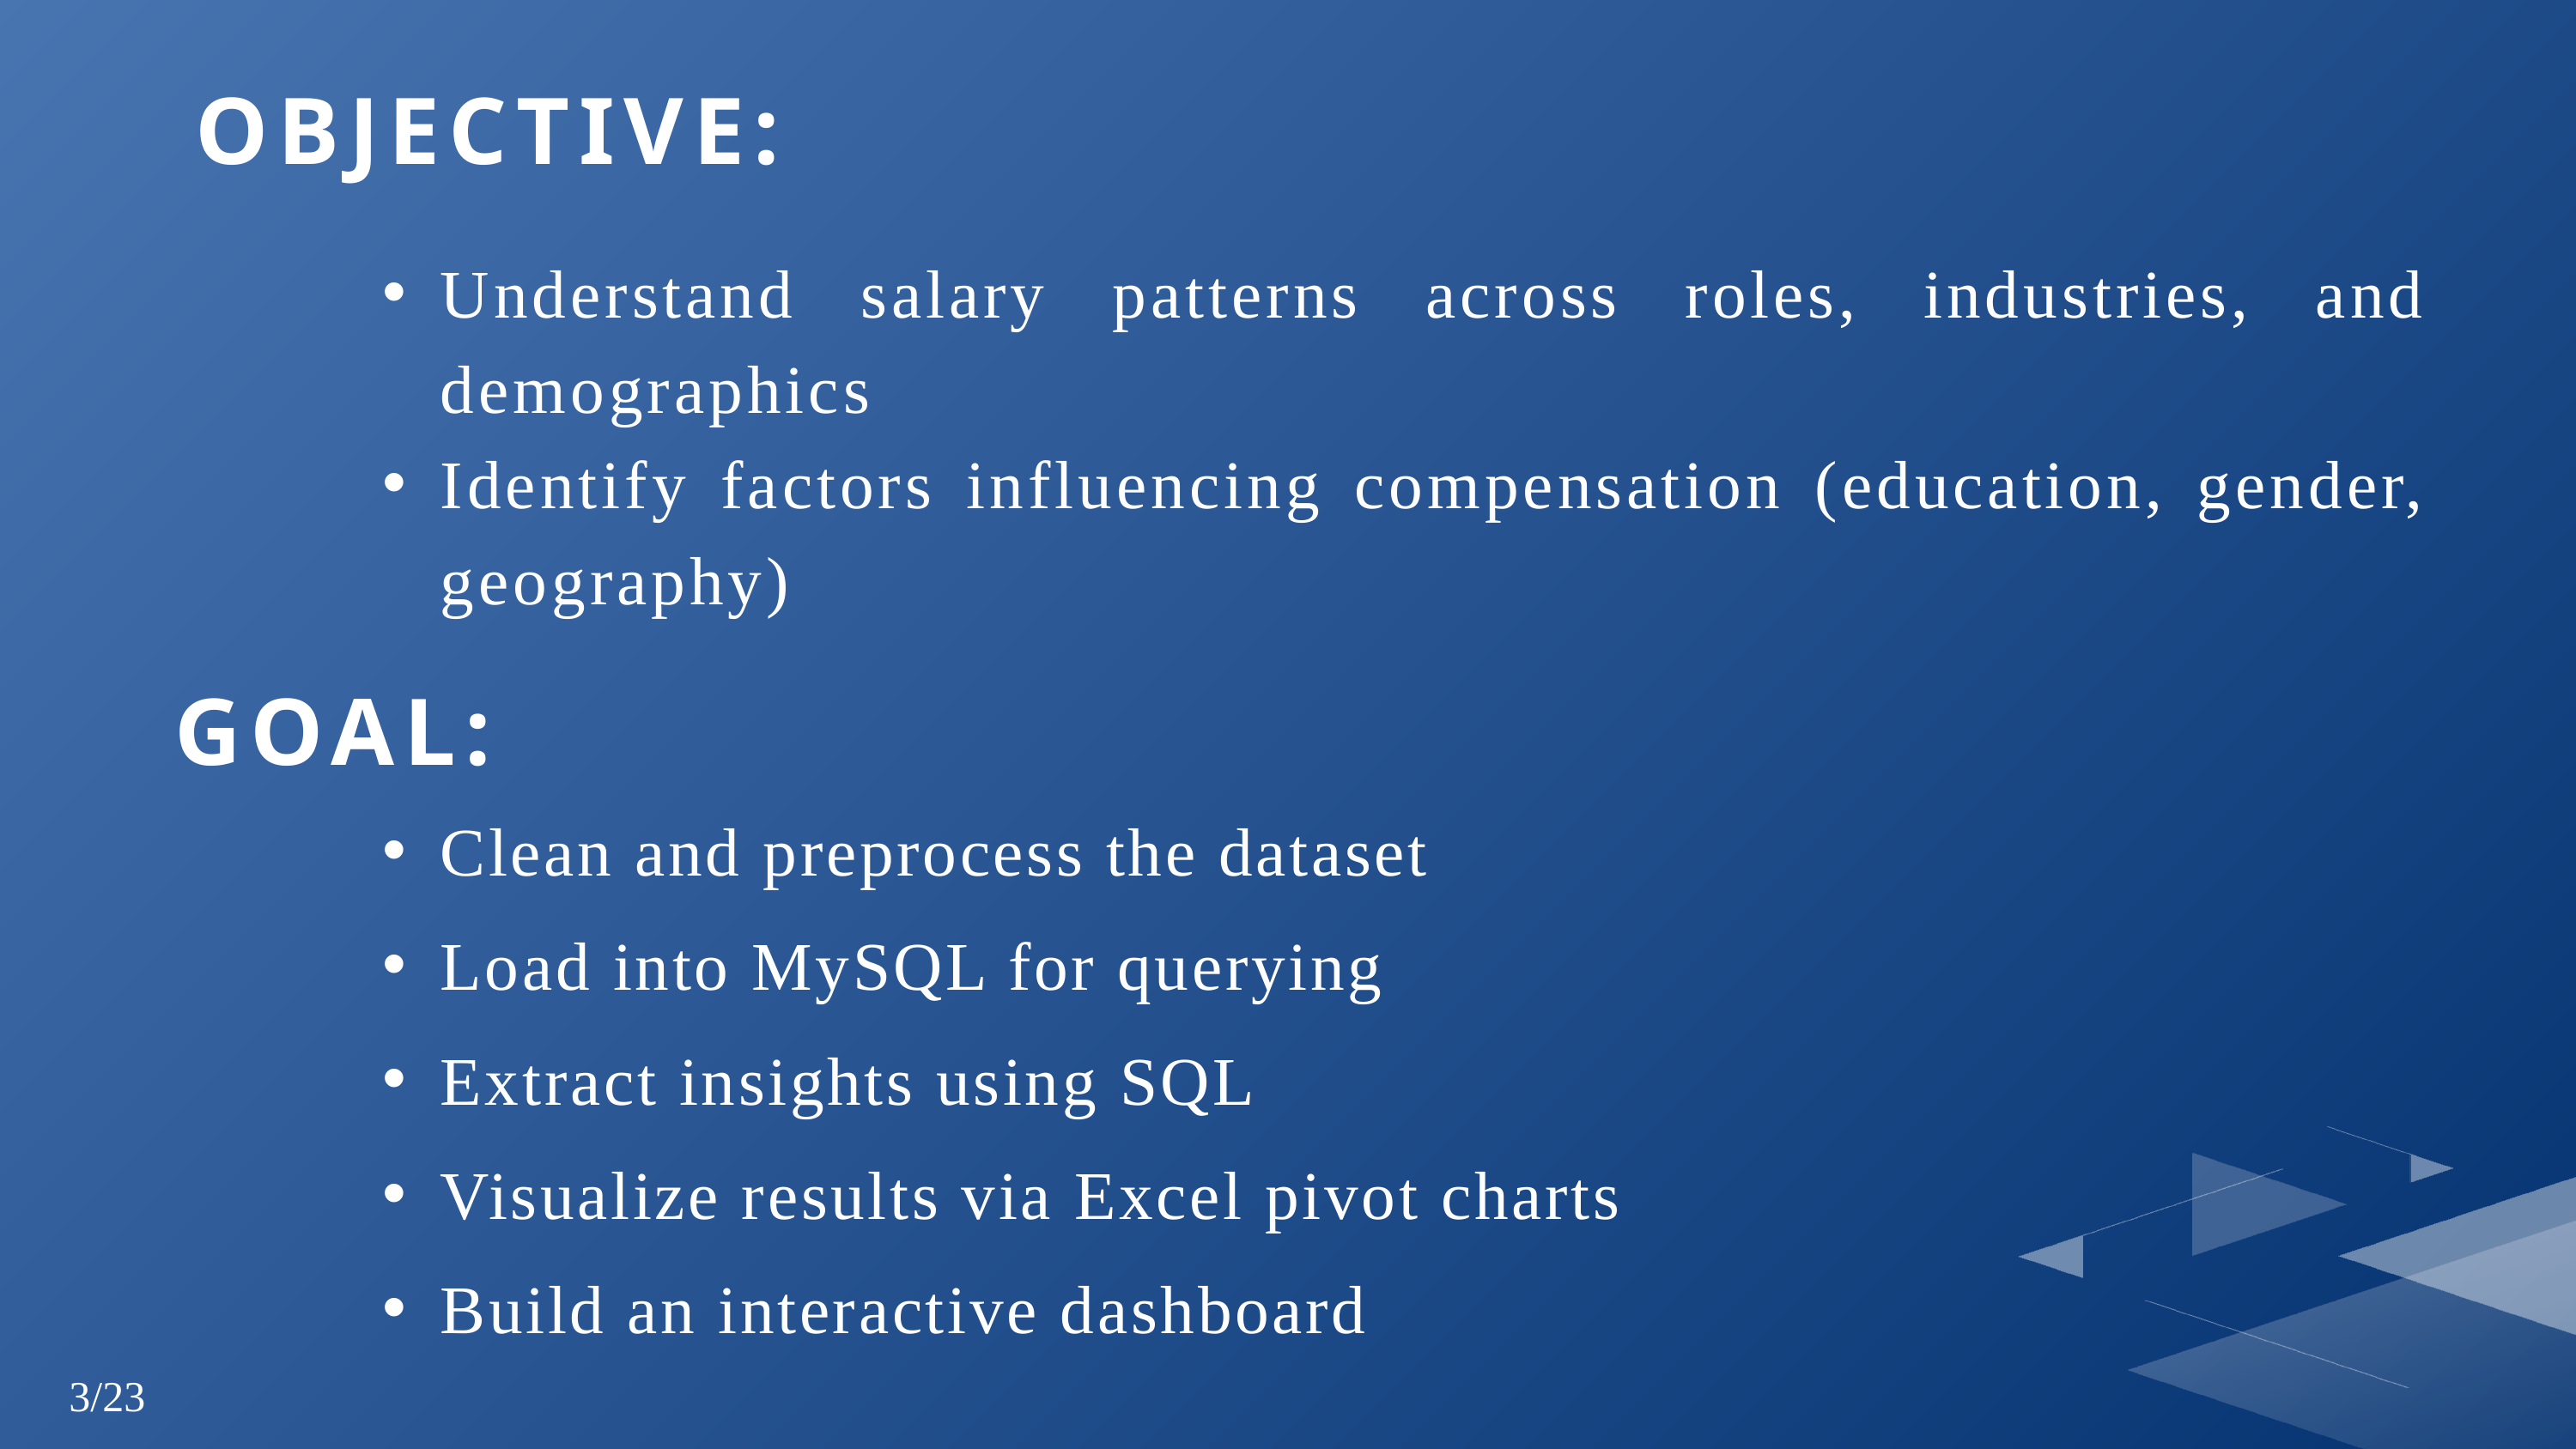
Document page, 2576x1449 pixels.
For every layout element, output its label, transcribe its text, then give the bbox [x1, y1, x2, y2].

text_box [2432, 1126, 2576, 1449]
text_box 3/23 [69, 1360, 146, 1421]
text_box OBJECTIVE: [0, 84, 1259, 183]
text_box GOAL: [174, 685, 758, 784]
text_box Clean and preprocess the dataset Load into MySQL for querying Extract insights using SQL Visualize results via Excel pivot charts Build an interactive dashboard [324, 774, 2432, 1449]
text_box Understand salary patterns across roles, industries, and demographics Identify factors influencing compensation (education, gender, geography) [324, 236, 2432, 714]
